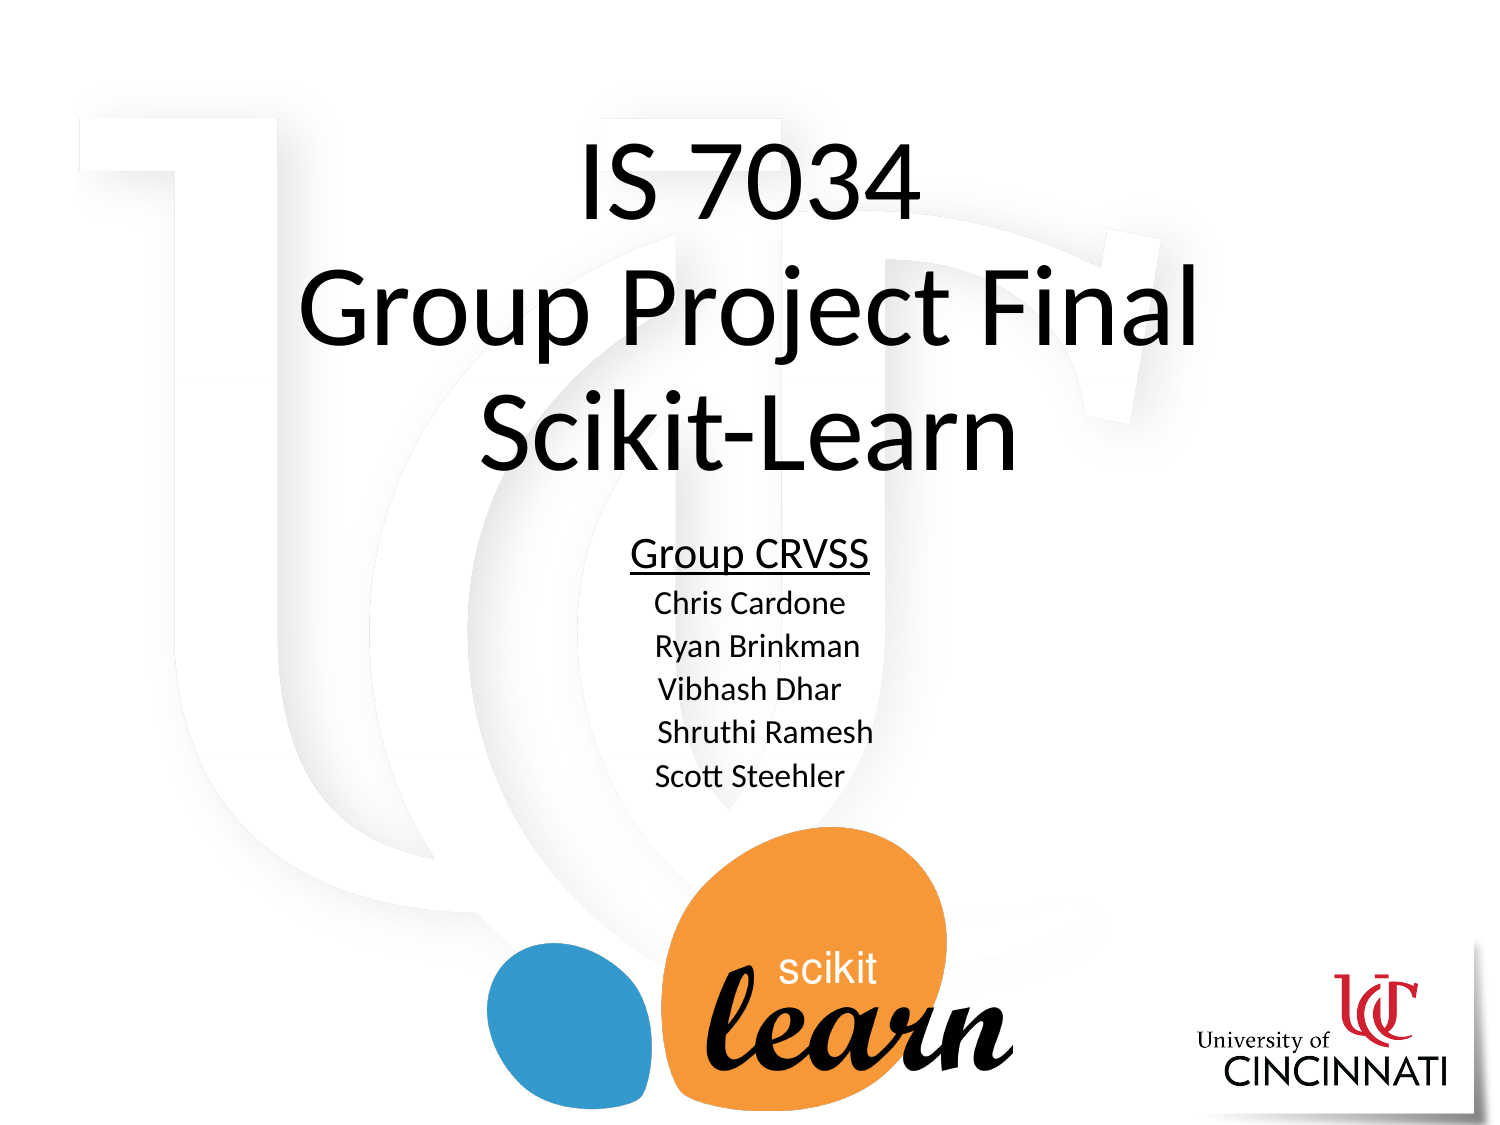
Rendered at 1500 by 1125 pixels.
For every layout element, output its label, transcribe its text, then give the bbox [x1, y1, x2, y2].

picture [0, 7, 1500, 1125]
subtitle Group CRVSS Chris Cardone Ryan Brinkman Vibhash Dhar Shruthi Ramesh Scott Steehler [187, 512, 1313, 803]
title IS 7034 Group Project Final Scikit-Learn [112, 111, 1388, 503]
text_box [725, 537, 775, 588]
